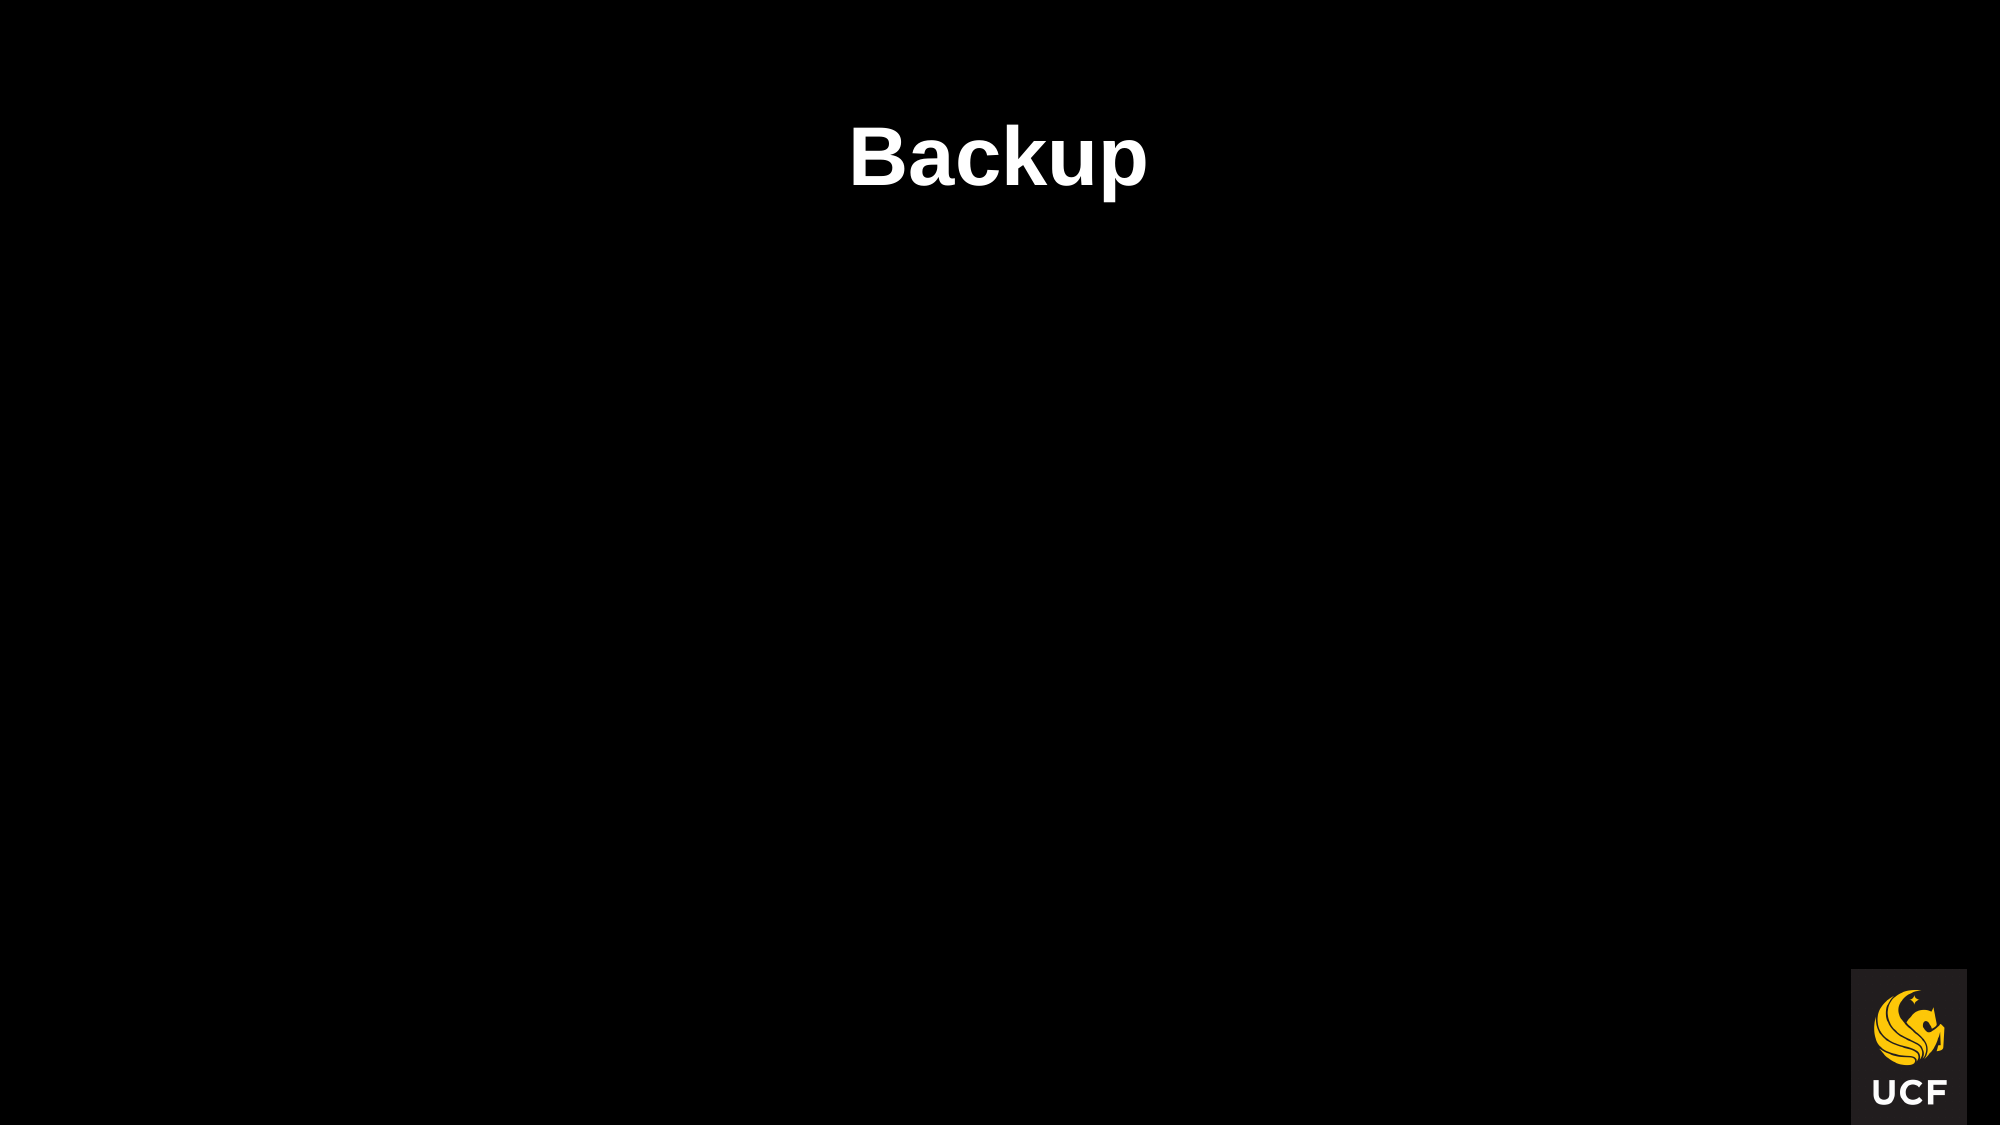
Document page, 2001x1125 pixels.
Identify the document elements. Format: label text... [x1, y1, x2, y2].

picture [1851, 968, 1968, 1125]
title Backup [149, 50, 1849, 268]
